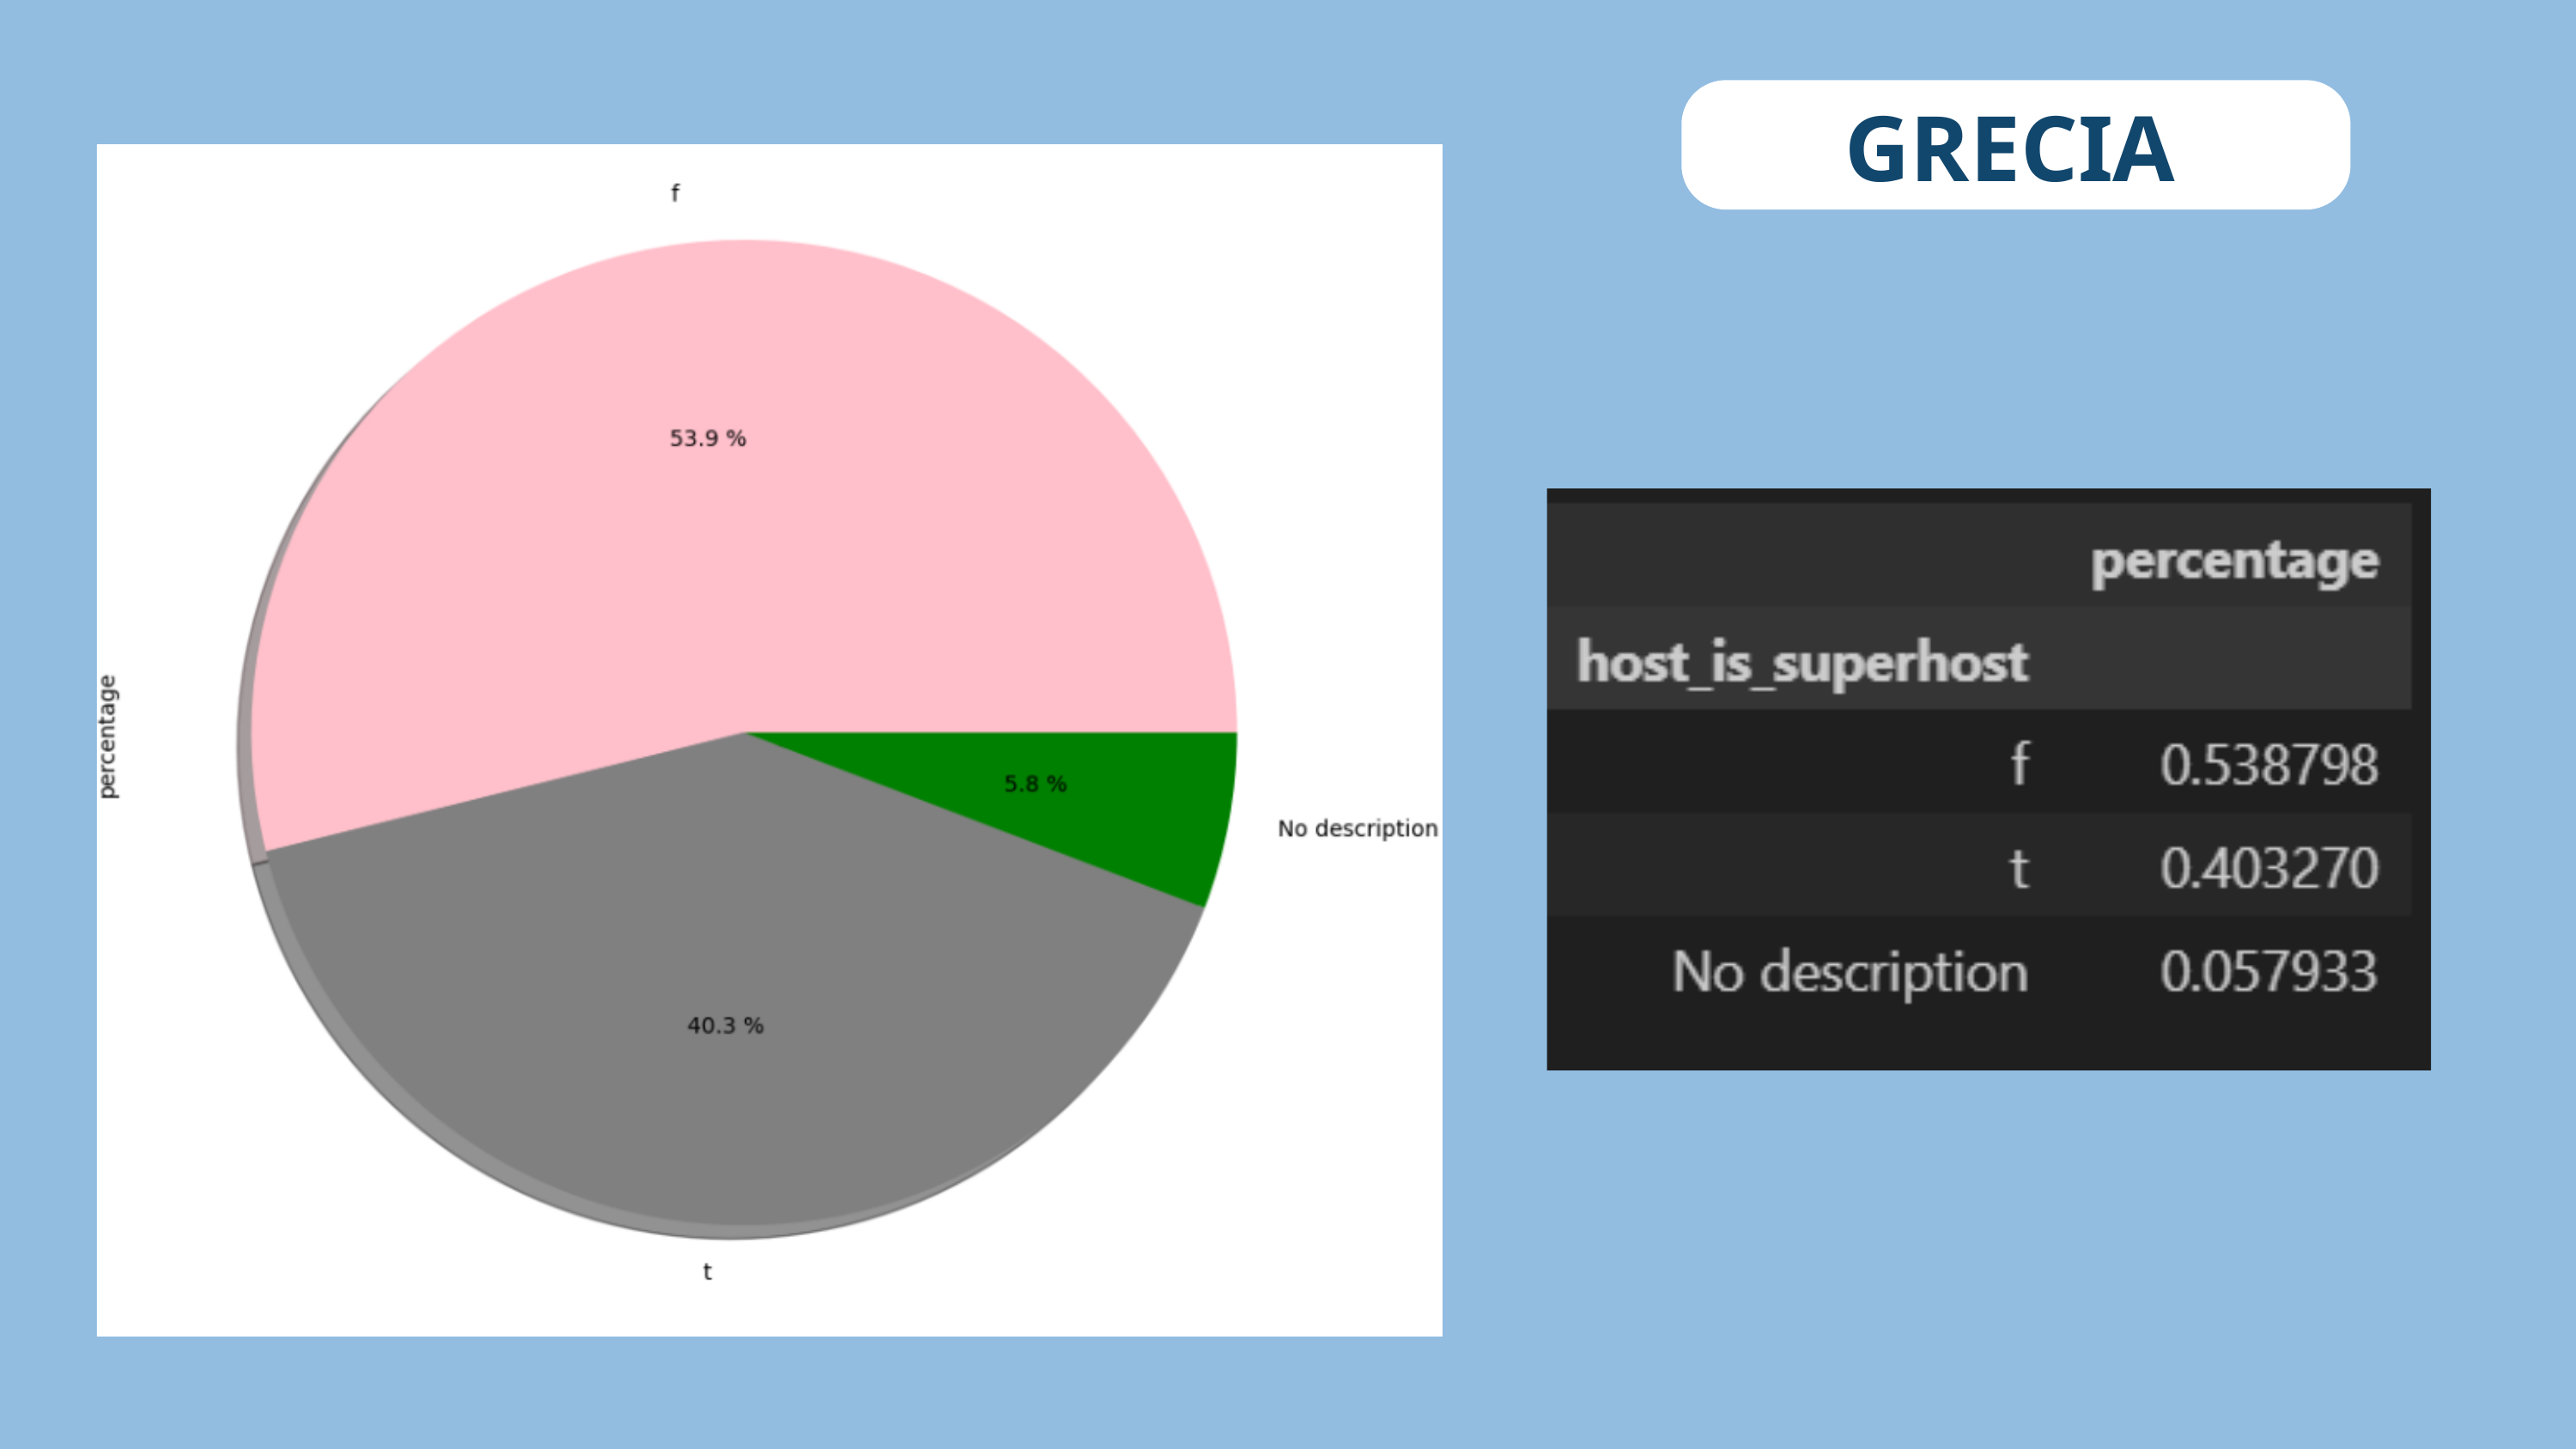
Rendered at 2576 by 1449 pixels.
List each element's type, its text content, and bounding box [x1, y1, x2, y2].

text_box [1546, 488, 2432, 1070]
text_box GRECIA [1669, 90, 1676, 199]
text_box [96, 144, 1443, 1337]
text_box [1681, 80, 2351, 210]
